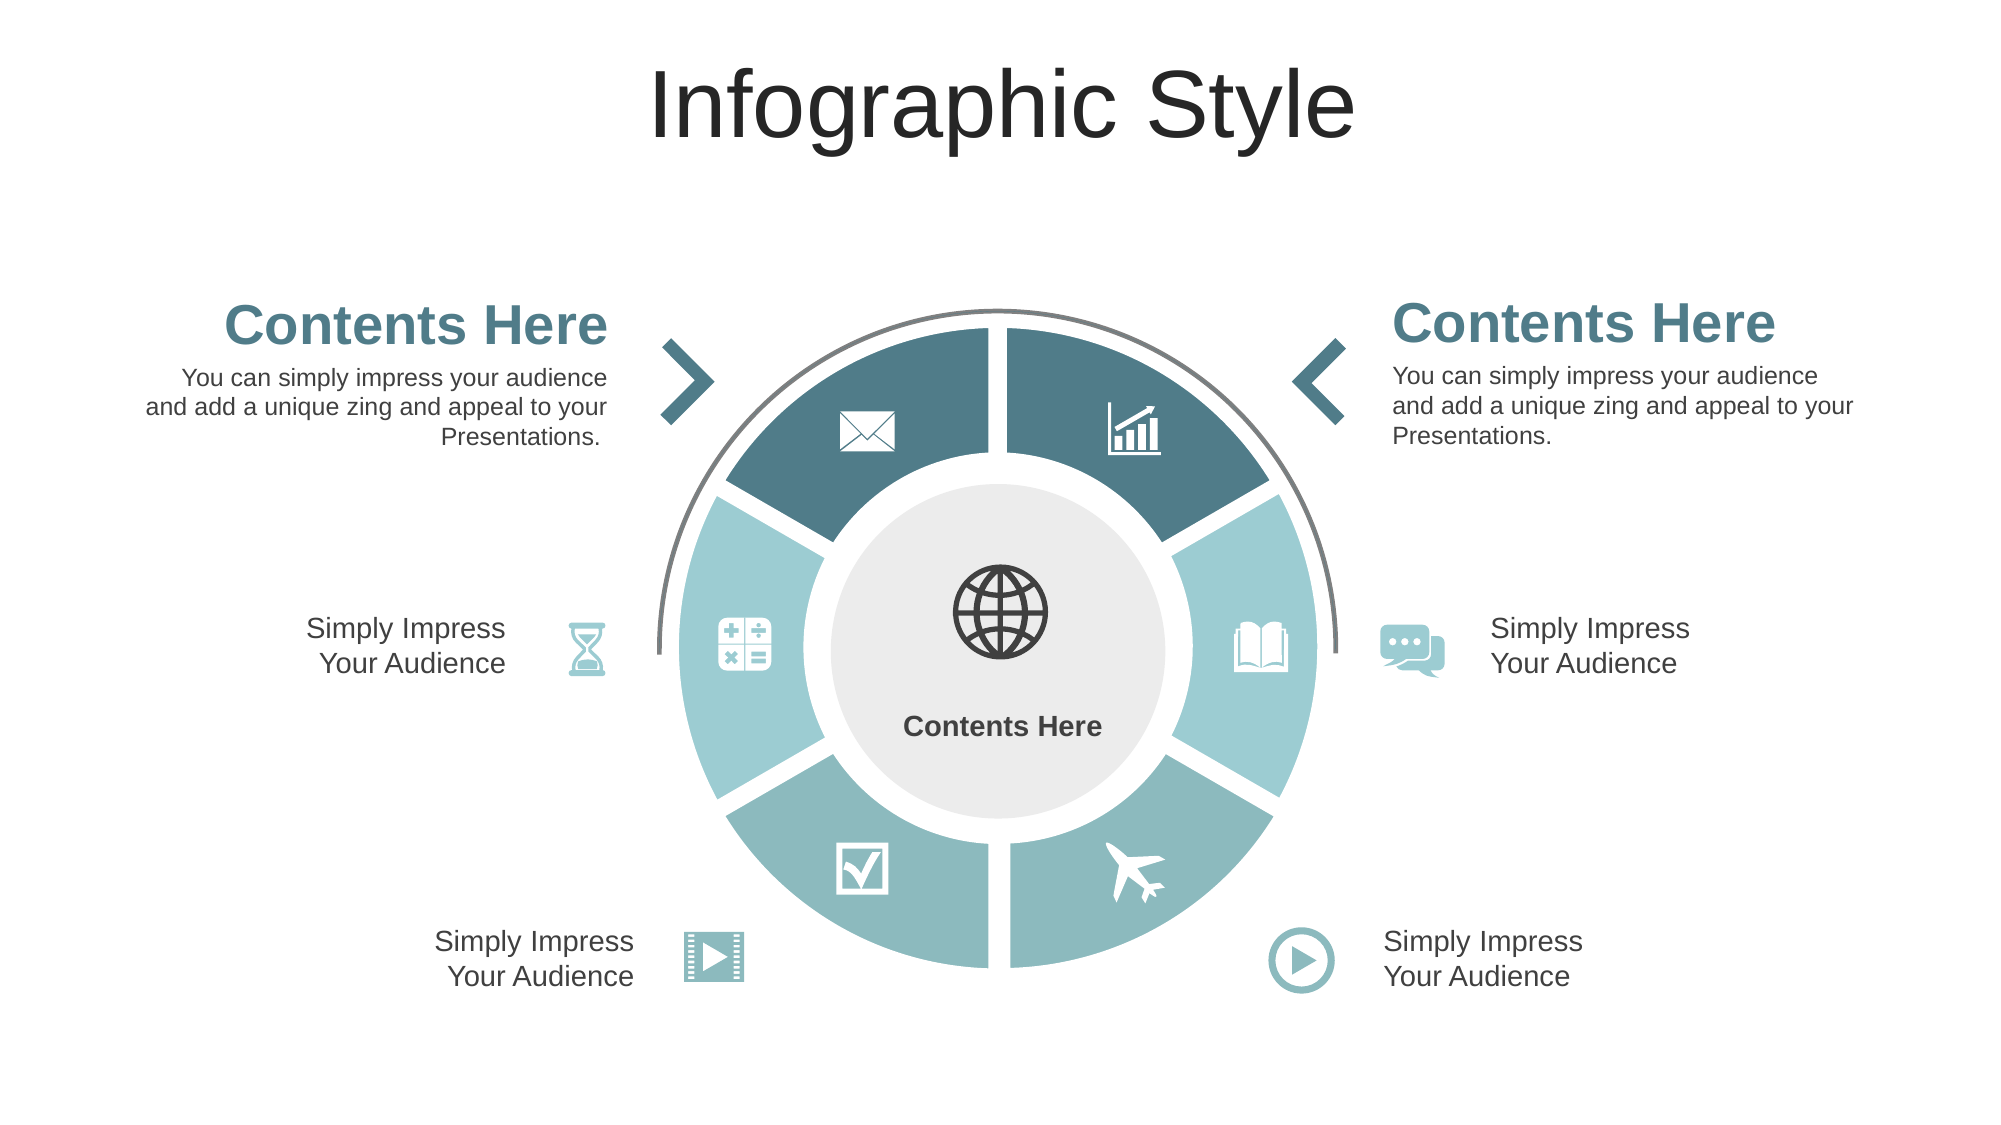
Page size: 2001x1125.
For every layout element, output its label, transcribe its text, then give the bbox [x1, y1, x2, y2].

text_box Simply Impress Your Audience [362, 914, 634, 1000]
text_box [121, 279, 624, 460]
list Infographic Style [53, 47, 1952, 166]
text_box [567, 621, 607, 678]
text_box Simply Impress Your Audience [1368, 914, 1629, 1000]
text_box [1377, 278, 1880, 459]
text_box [634, 326, 1362, 1011]
text_box [890, 308, 1105, 326]
text_box Simply Impress Your Audience [1475, 602, 1736, 687]
text_box [1379, 623, 1446, 679]
text_box Simply Impress Your Audience [249, 602, 522, 687]
